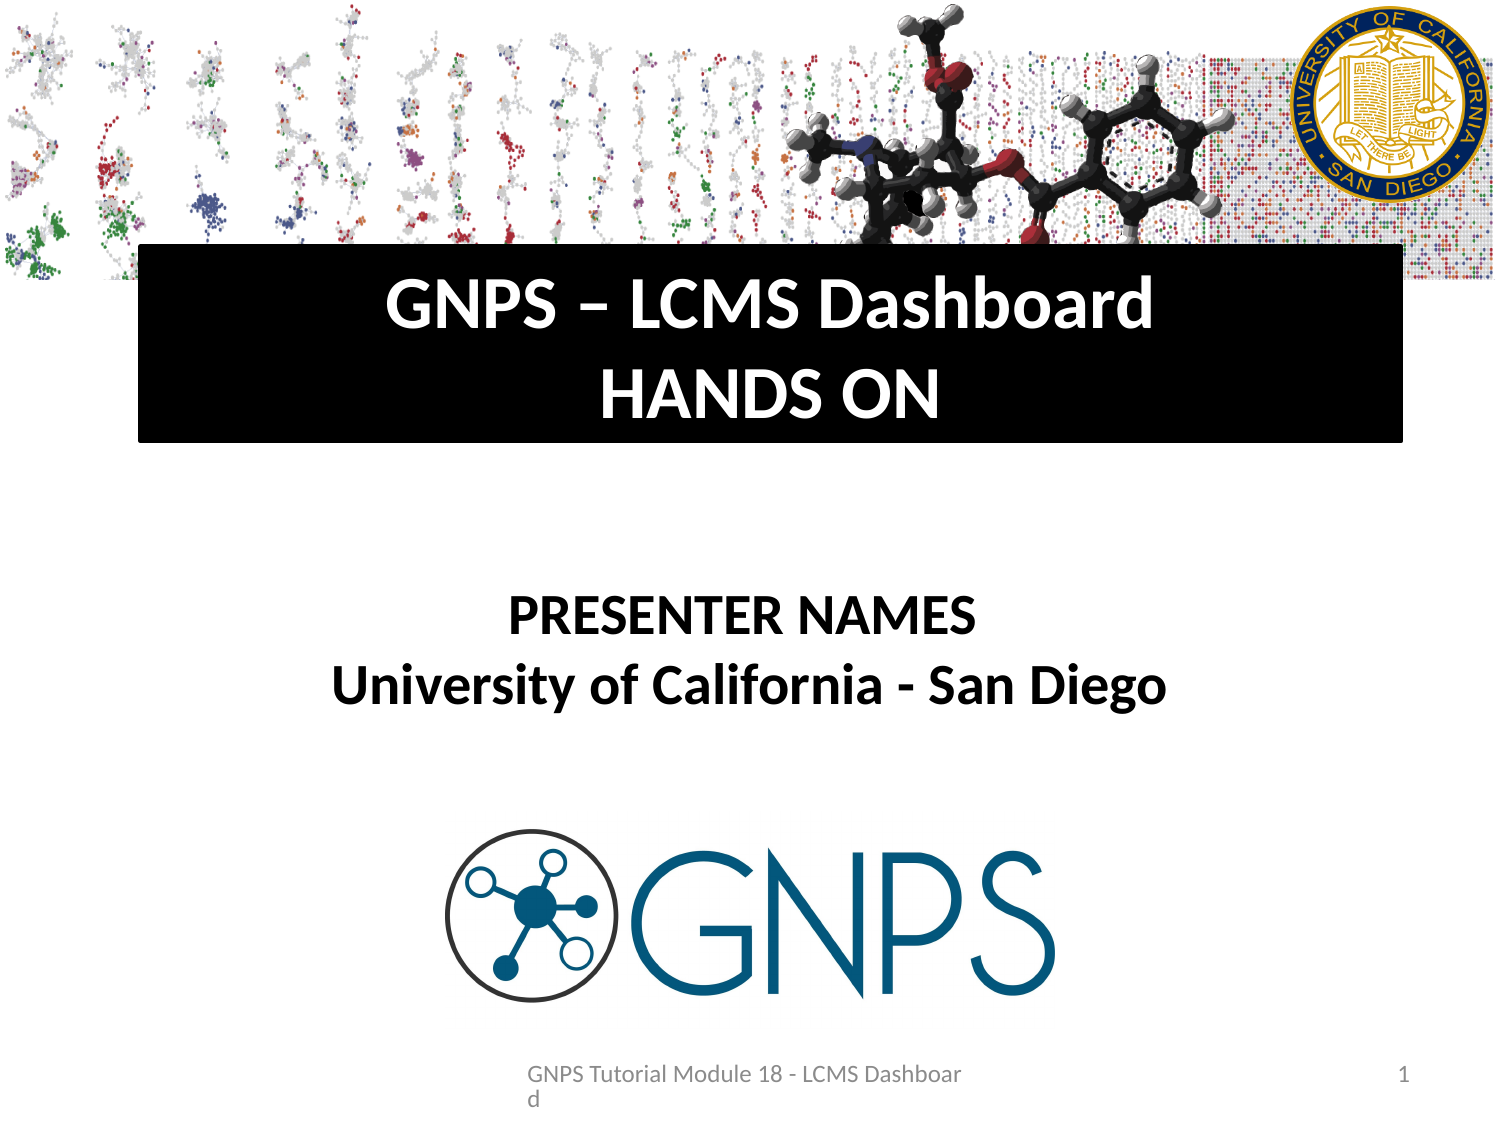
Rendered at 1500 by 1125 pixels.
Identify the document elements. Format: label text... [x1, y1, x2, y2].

text_box GNPS – LCMS Dashboard HANDS ON [138, 288, 1403, 443]
text_box PRESENTER NAMES University of California - San Diego [5, 568, 1495, 724]
picture [4, 4, 1500, 280]
picture [444, 810, 1055, 1029]
footer GNPS Tutorial Module 18 - LCMS Dashboard [512, 1042, 988, 1103]
slide_number 1 [1074, 1042, 1425, 1103]
